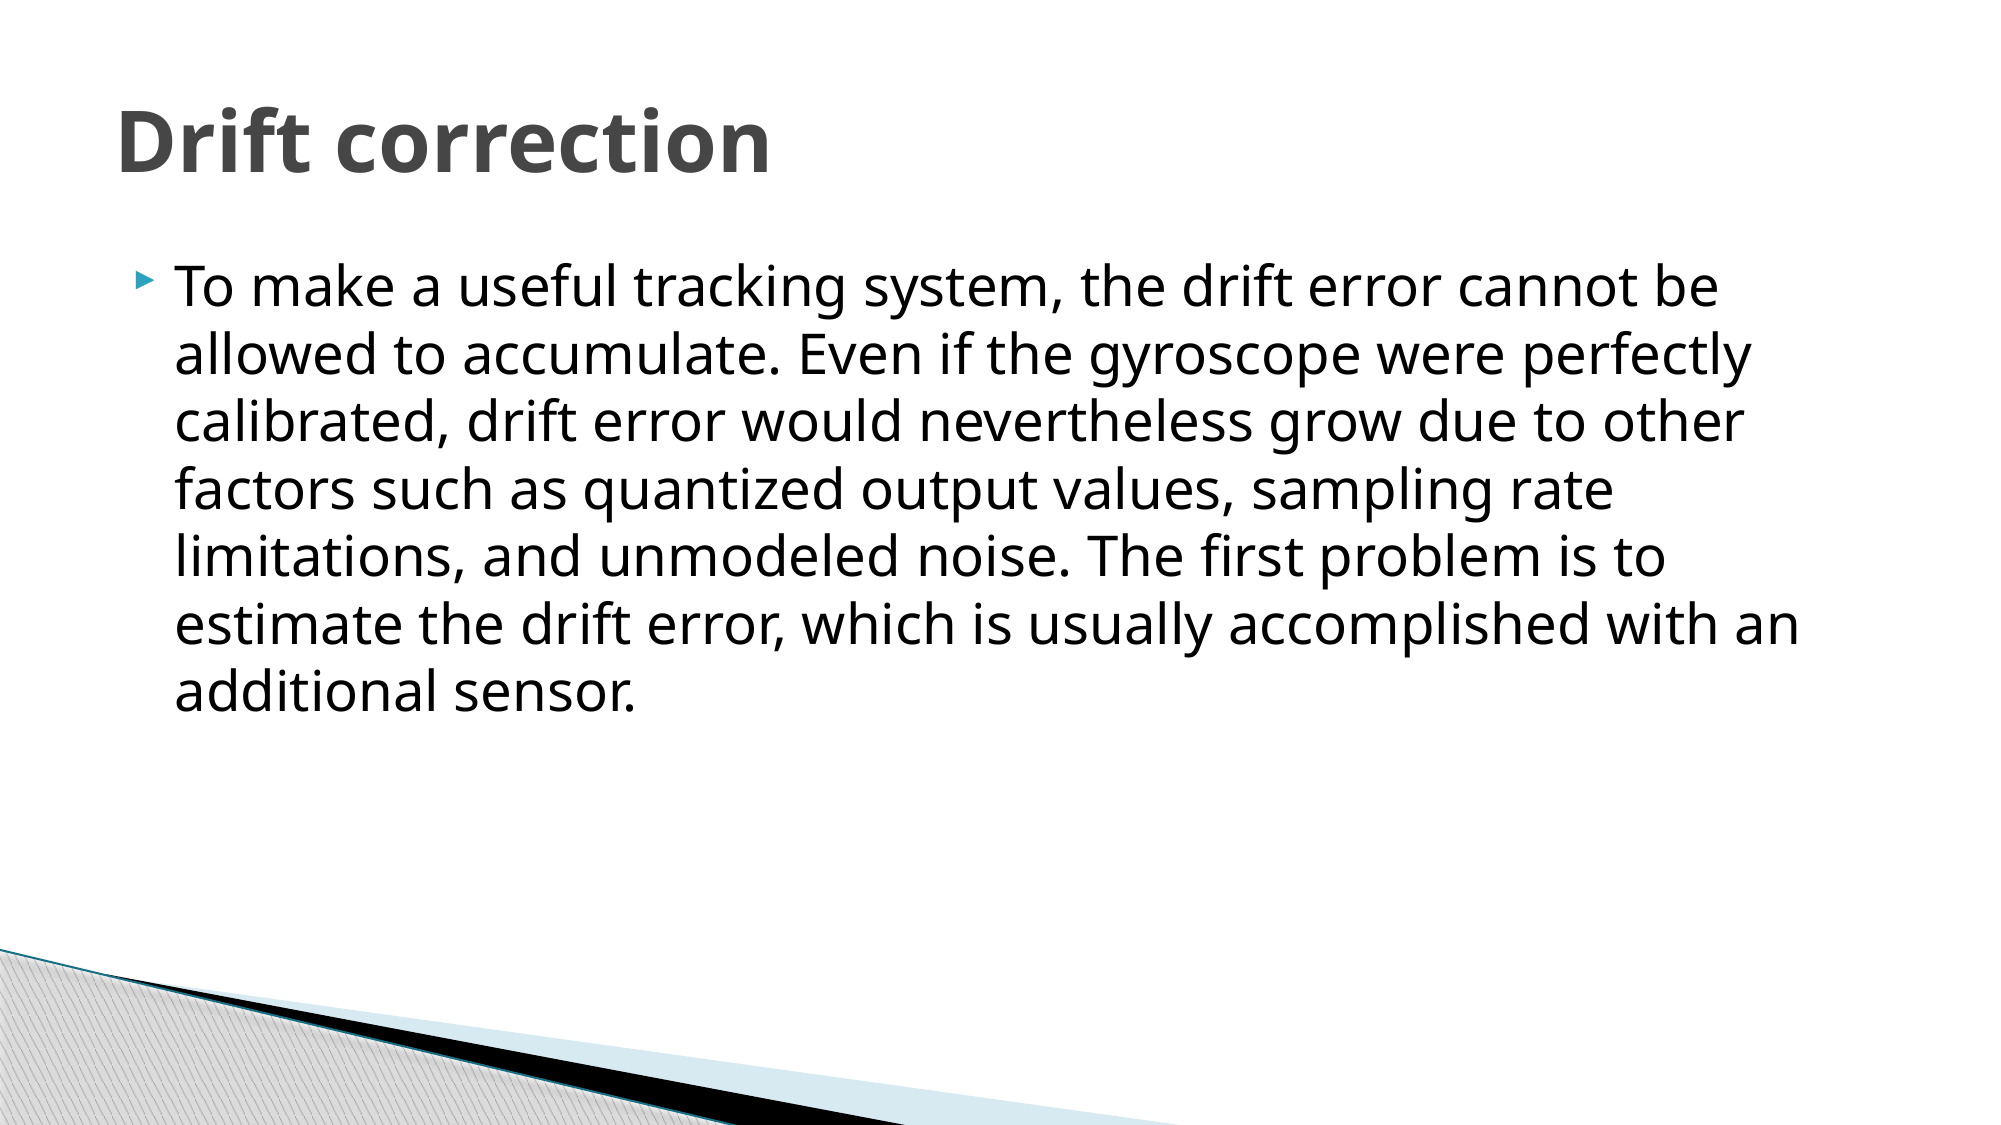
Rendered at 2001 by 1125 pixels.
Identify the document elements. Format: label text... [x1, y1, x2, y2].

title Drift correction [99, 45, 1900, 233]
list To make a useful tracking system, the drift error cannot be allowed to accumulate. Even if the gyroscope were perfectly calibrated, drift error would nevertheless grow due to other factors such as quantized output values, sampling rate limitations, and unmodeled noise. The first problem is to estimate the drift error, which is usually accomplished with an additional sensor. [99, 243, 1900, 986]
